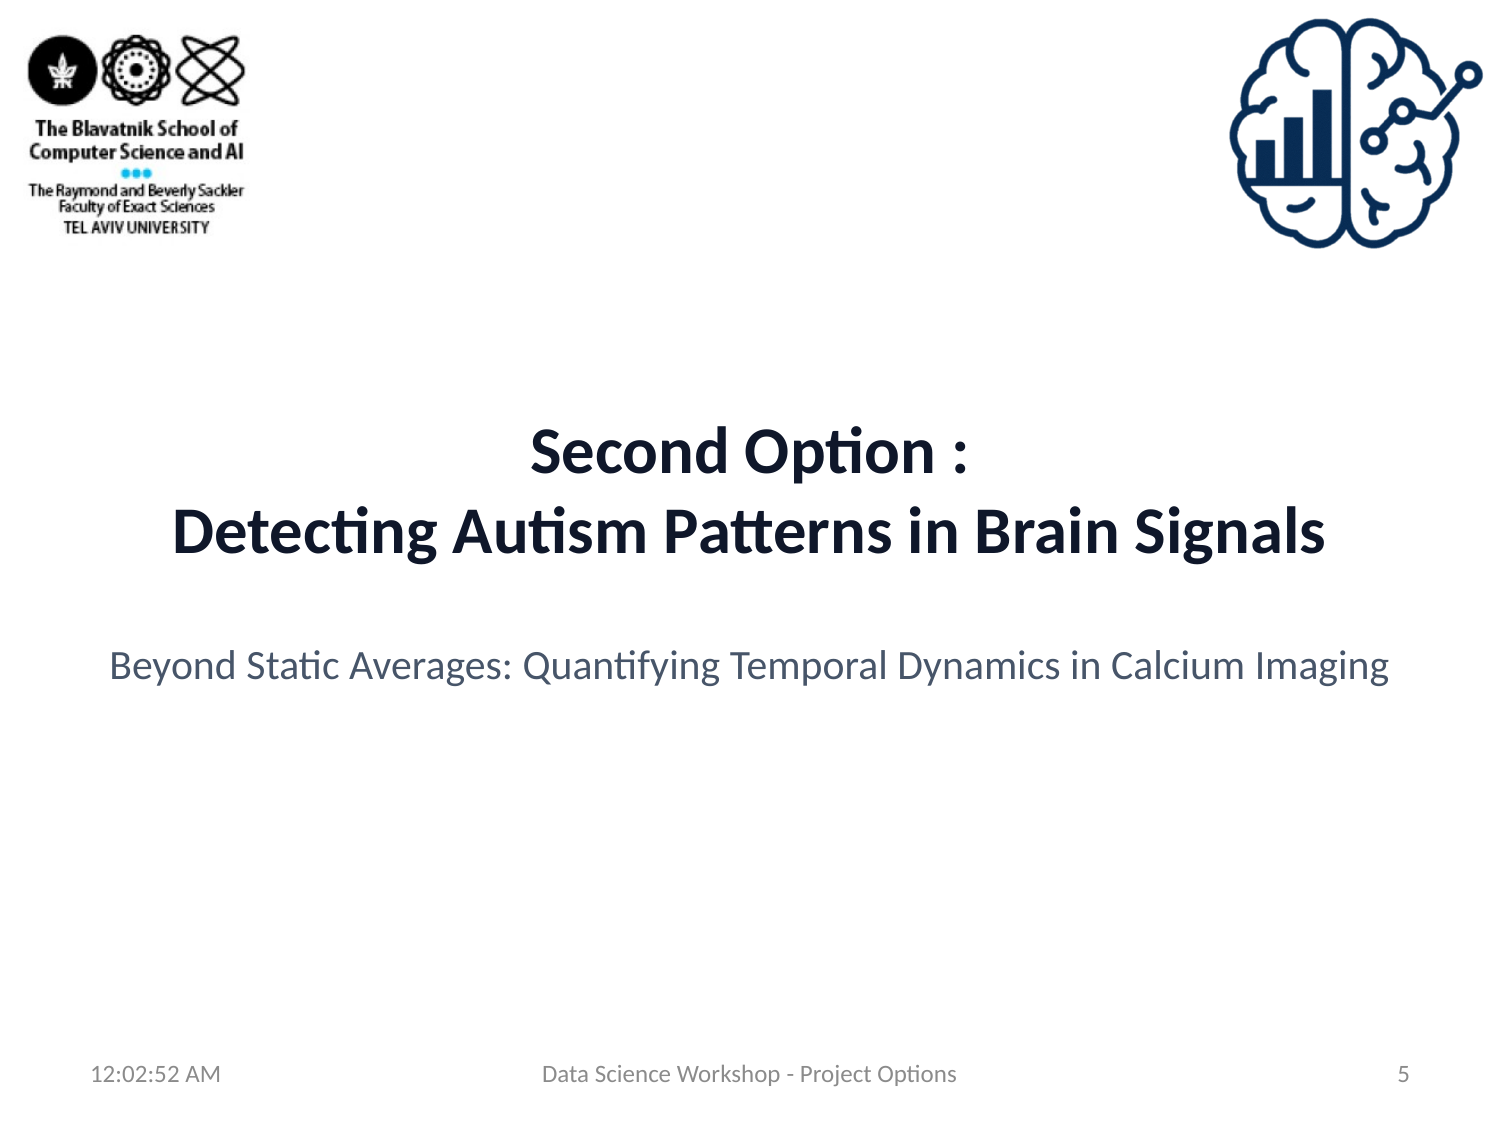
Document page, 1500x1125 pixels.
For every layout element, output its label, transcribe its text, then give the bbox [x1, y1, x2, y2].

text_box Second Option : Detecting Autism Patterns in Brain Signals [0, 399, 1500, 574]
footer Data Science Workshop - Project Options [512, 1042, 988, 1103]
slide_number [75, 1042, 425, 1103]
text_box Beyond Static Averages: Quantifying Temporal Dynamics in Calcium Imaging [74, 630, 1425, 695]
slide_number 5 [1074, 1042, 1425, 1103]
picture [23, 19, 251, 247]
picture [1152, 0, 1500, 330]
